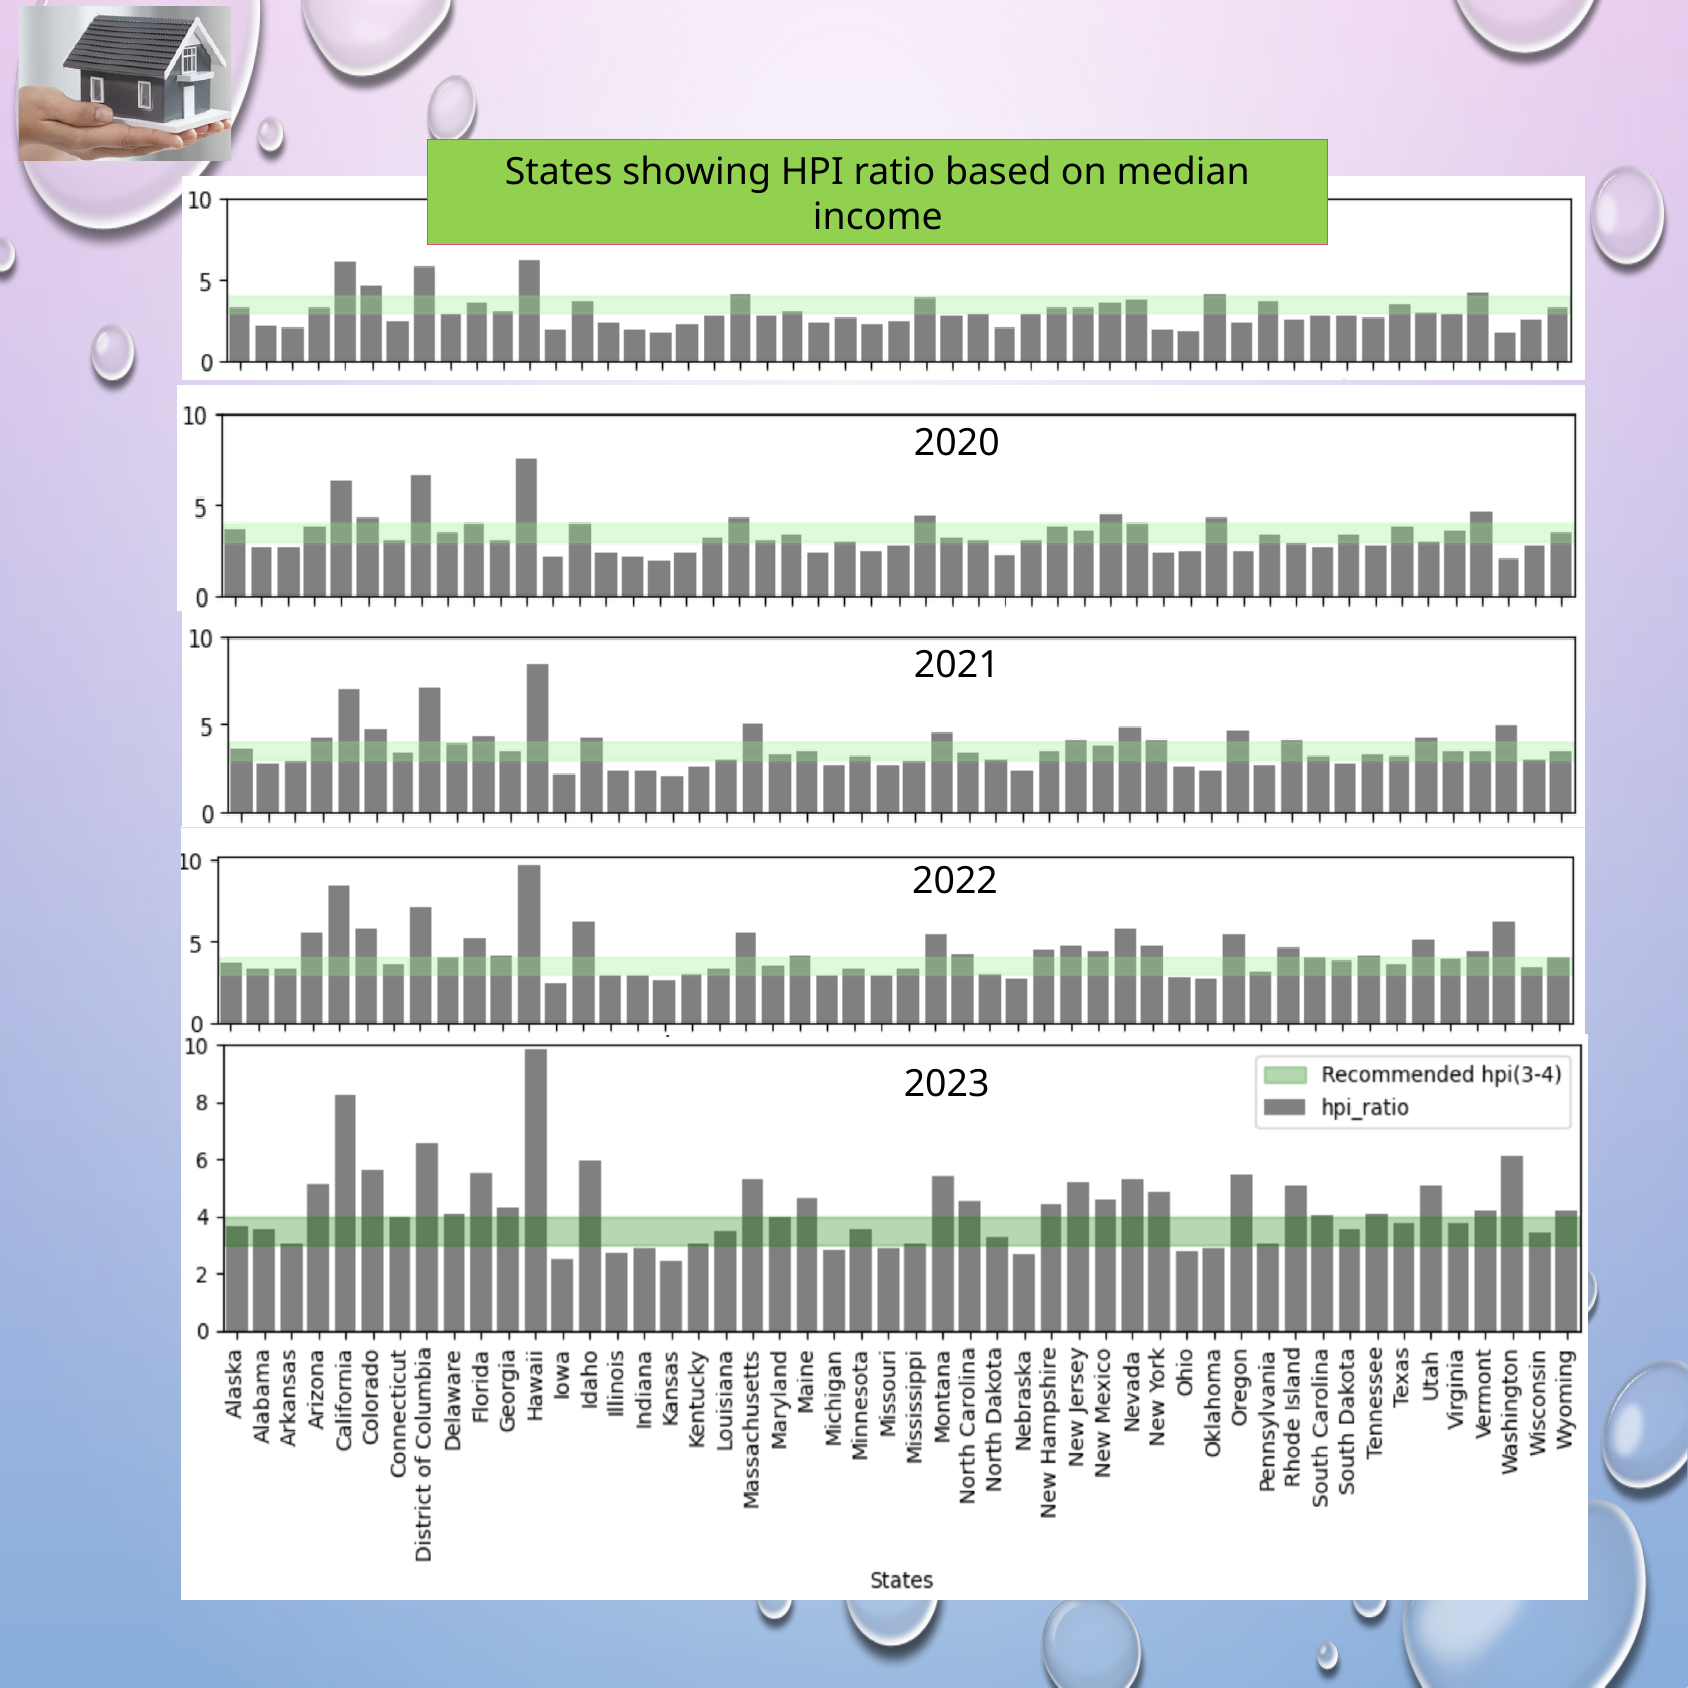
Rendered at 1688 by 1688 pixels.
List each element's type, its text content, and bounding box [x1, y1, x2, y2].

text_box States showing HPI ratio based on median income [427, 139, 1328, 175]
picture [0, 0, 1688, 1688]
text_box [18, 6, 232, 161]
